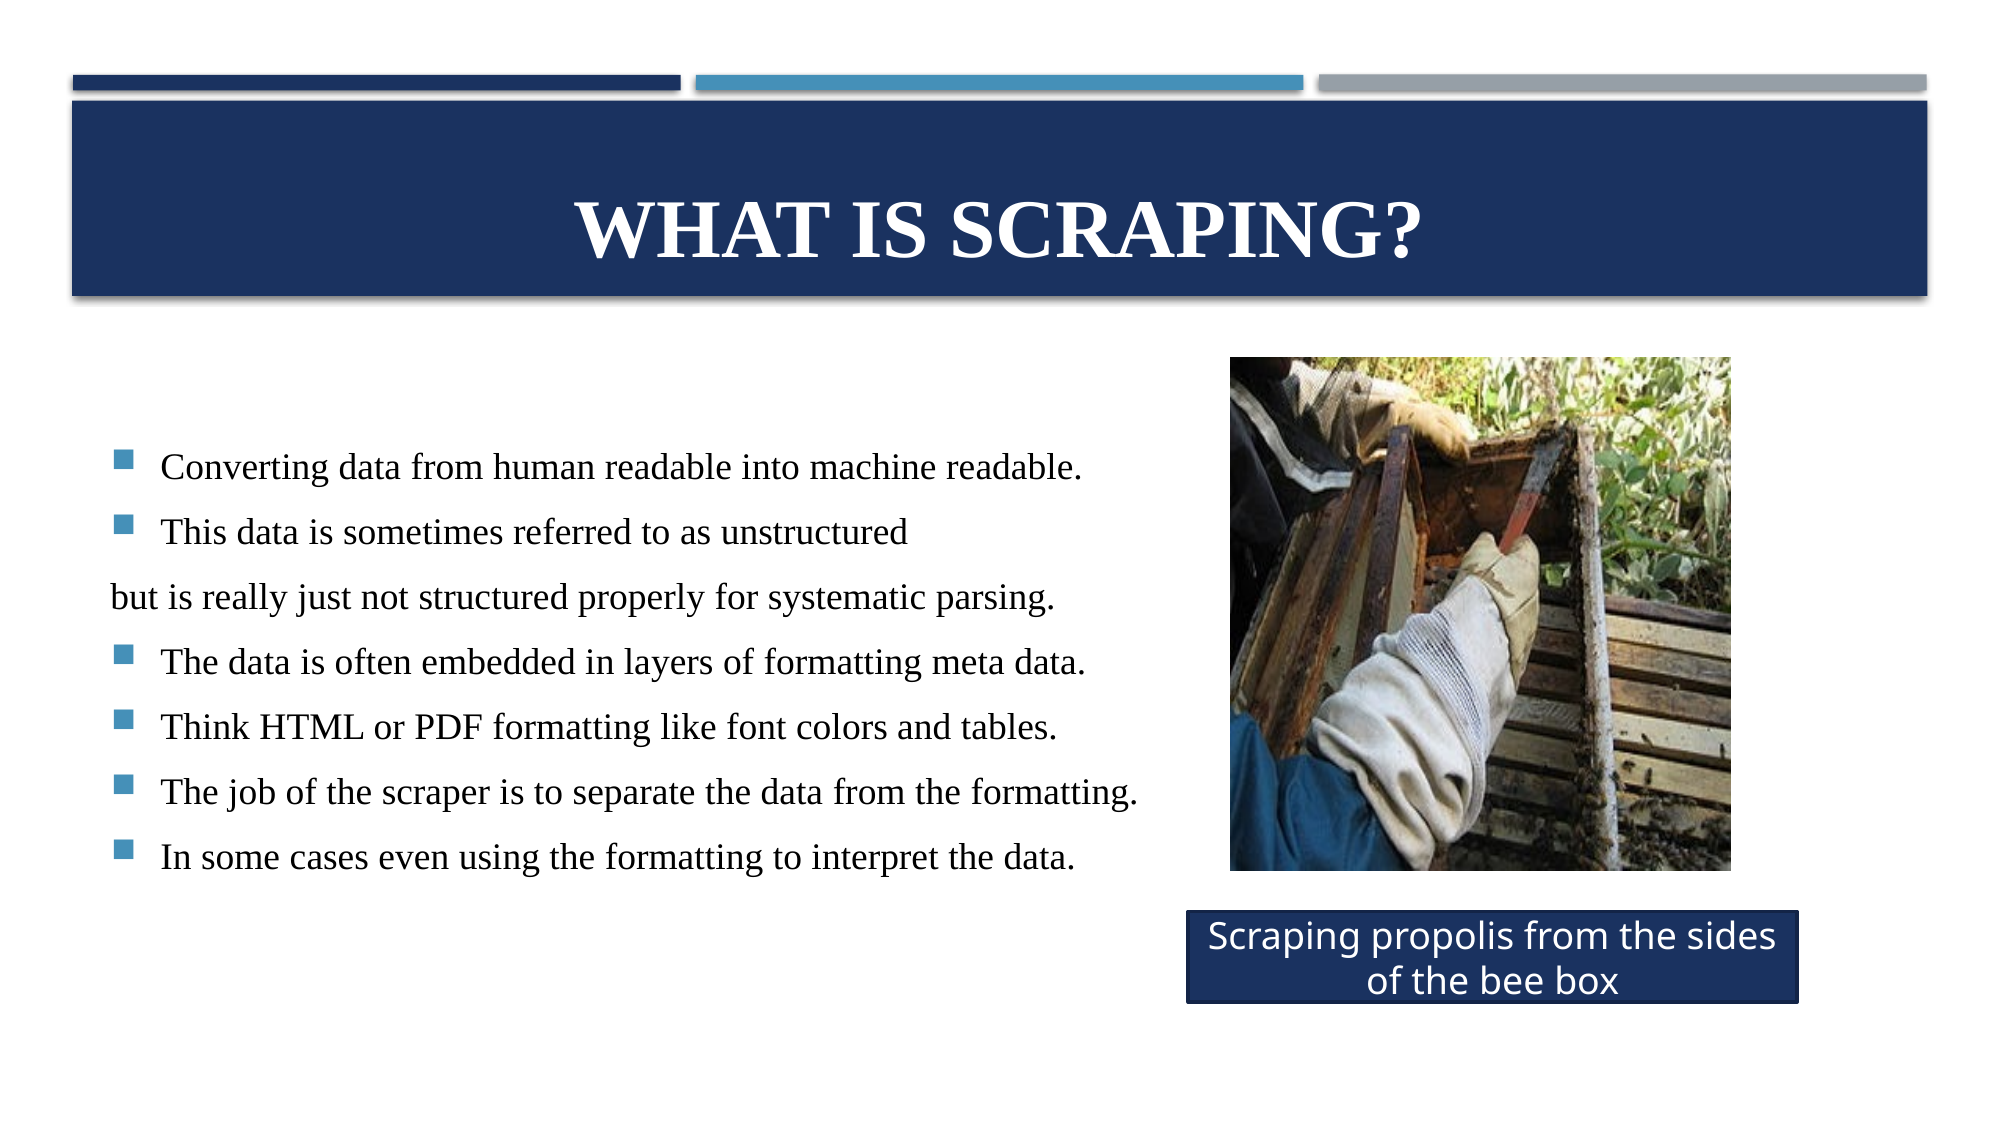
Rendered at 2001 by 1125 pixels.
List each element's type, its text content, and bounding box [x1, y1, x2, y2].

list Converting data from human readable into machine readable. This data is sometimes referred to as unstructured but is really just not structured properly for systematic parsing. The data is often embedded in layers of formatting meta data. Think HTML or PDF formatting like font colors and tables. The job of the scraper is to separate the data from the formatting. In some cases even using the formatting to interpret the data. [95, 357, 1905, 962]
picture [1230, 357, 1732, 871]
title WHAT IS SCRAPING? [95, 115, 1905, 282]
text_box Scraping propolis from the sides of the bee box [1186, 910, 1799, 1004]
